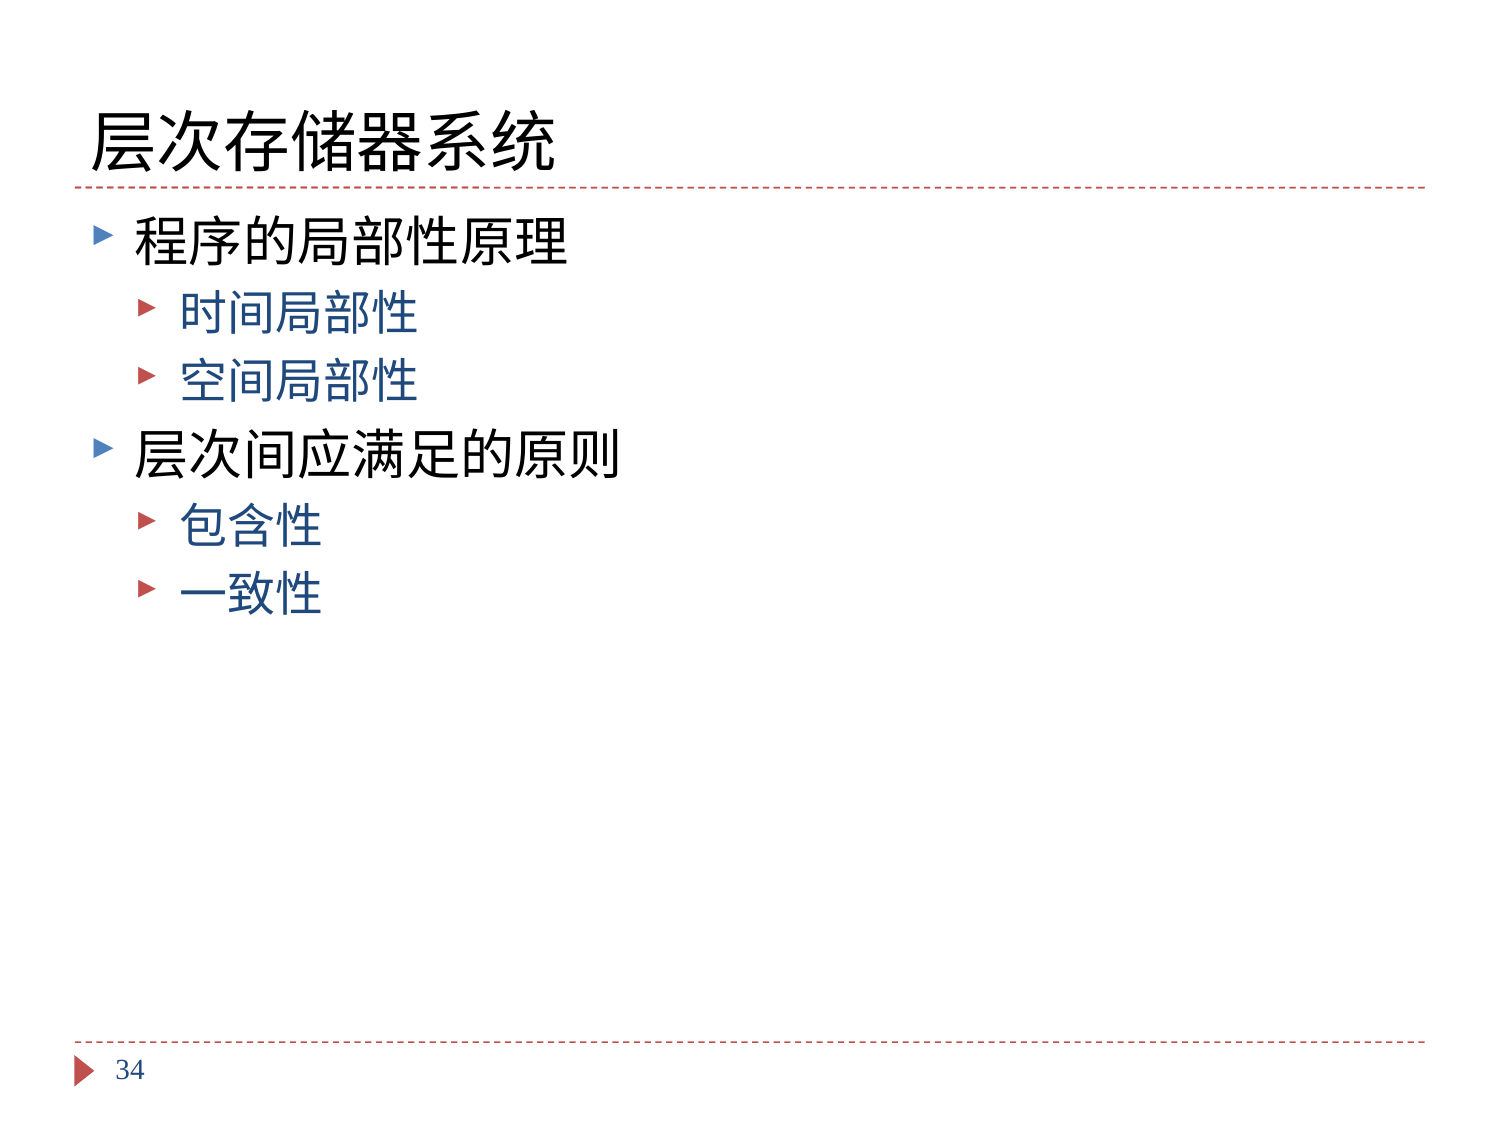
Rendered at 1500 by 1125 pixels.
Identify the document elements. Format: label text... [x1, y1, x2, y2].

slide_number 34 [100, 1042, 426, 1103]
list 程序的局部性原理 时间局部性 空间局部性 层次间应满足的原则 包含性 一致性 [75, 200, 1425, 1006]
title 层次存储器系统 [75, 24, 1425, 188]
